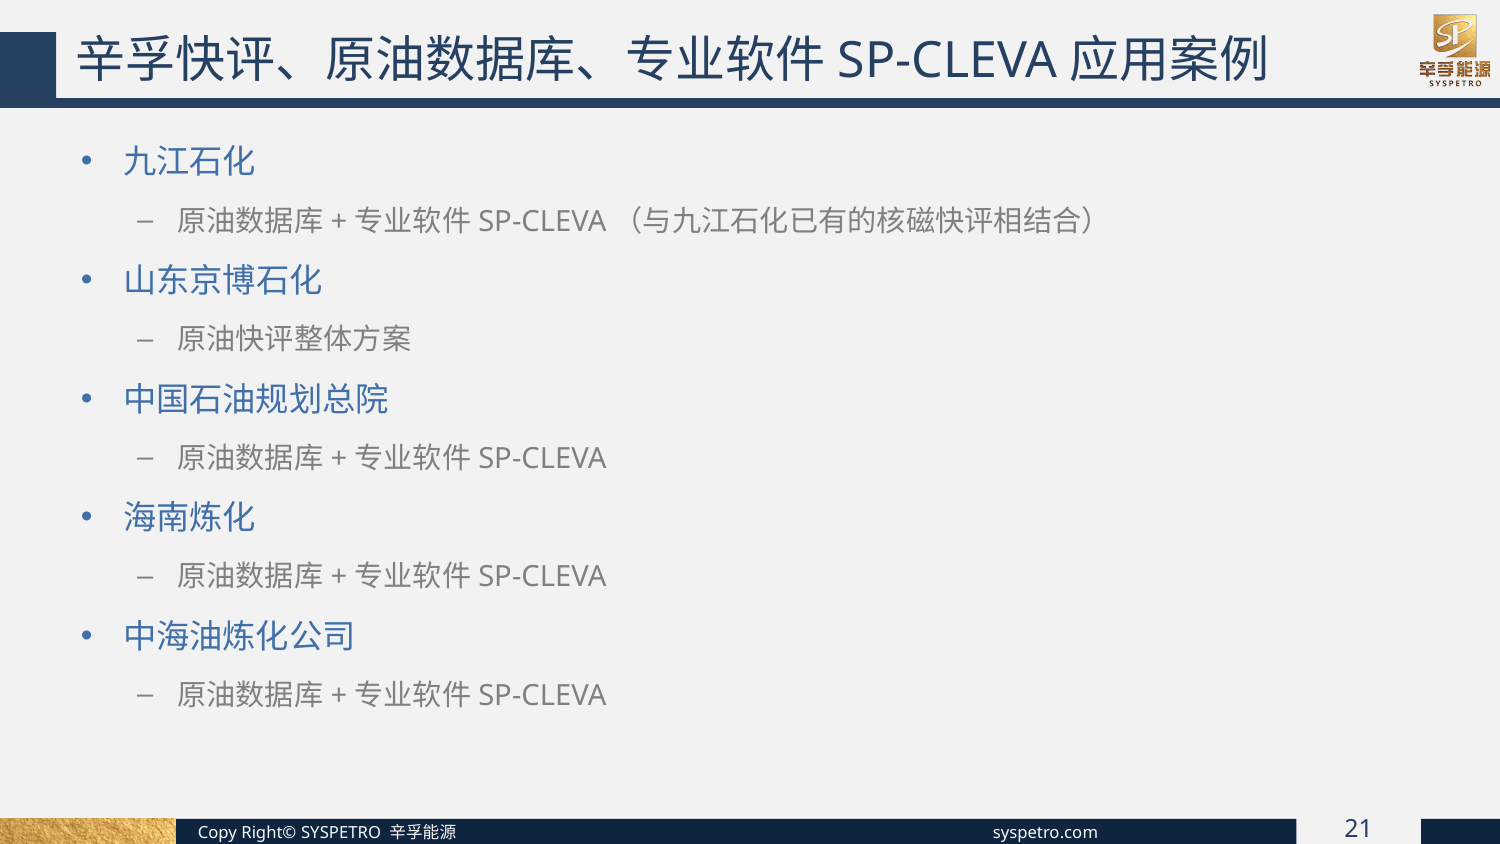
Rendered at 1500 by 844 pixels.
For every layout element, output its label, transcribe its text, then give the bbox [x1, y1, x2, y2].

picture [0, 818, 176, 844]
list 九江石化 原油数据库+专业软件SP-CLEVA（与九江石化已有的核磁快评相结合） 山东京博石化 原油快评整体方案 中国石油规划总院 原油数据库+专业软件SP-CLEVA 海南炼化 原油数据库+专业软件SP-CLEVA 中海油炼化公司 原油数据库+专业软件SP-CLEVA [76, 126, 1413, 789]
list 辛孚快评、原油数据库、专业软件SP-CLEVA应用案例 [71, 19, 1389, 96]
picture [1416, 11, 1494, 89]
